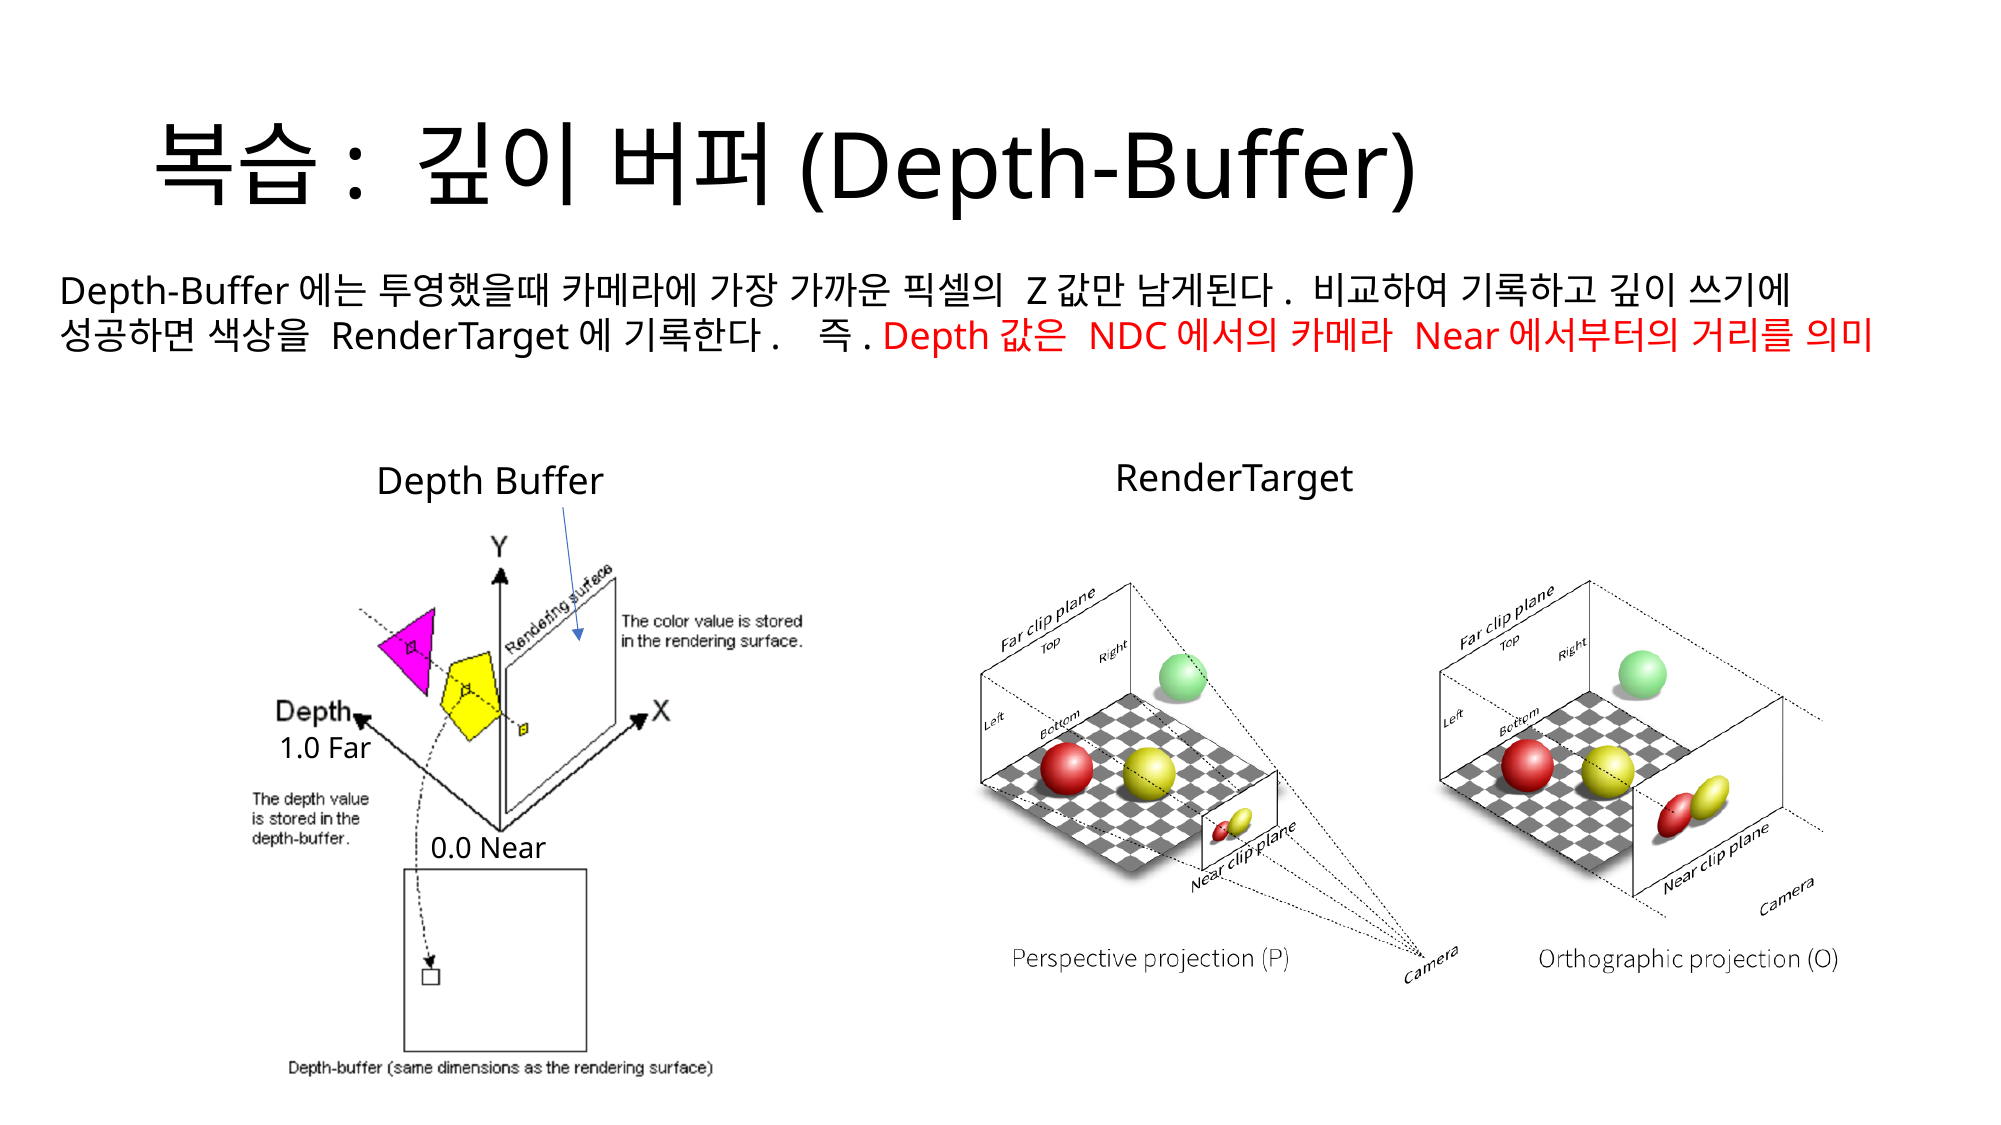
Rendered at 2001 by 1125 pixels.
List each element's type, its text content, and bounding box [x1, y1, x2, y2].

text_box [562, 507, 580, 642]
text_box Depth Buffer [361, 449, 634, 510]
title 복습: 깊이 버퍼(Depth-Buffer) [137, 59, 1863, 259]
picture [960, 569, 1846, 996]
text_box RenderTarget [1099, 446, 1373, 507]
text_box Depth-Buffer에는 투영했을때 카메라에 가장 가까운 픽셀의 Z값만 남게된다. 비교하여 기록하고 깊이 쓰기에 성공하면 색상을 RenderTarget에 기록한다. 즉. Depth값은 NDC에서의 카메라 Near에서부터의 거리를 의미 [44, 259, 1901, 365]
picture [229, 521, 818, 1086]
